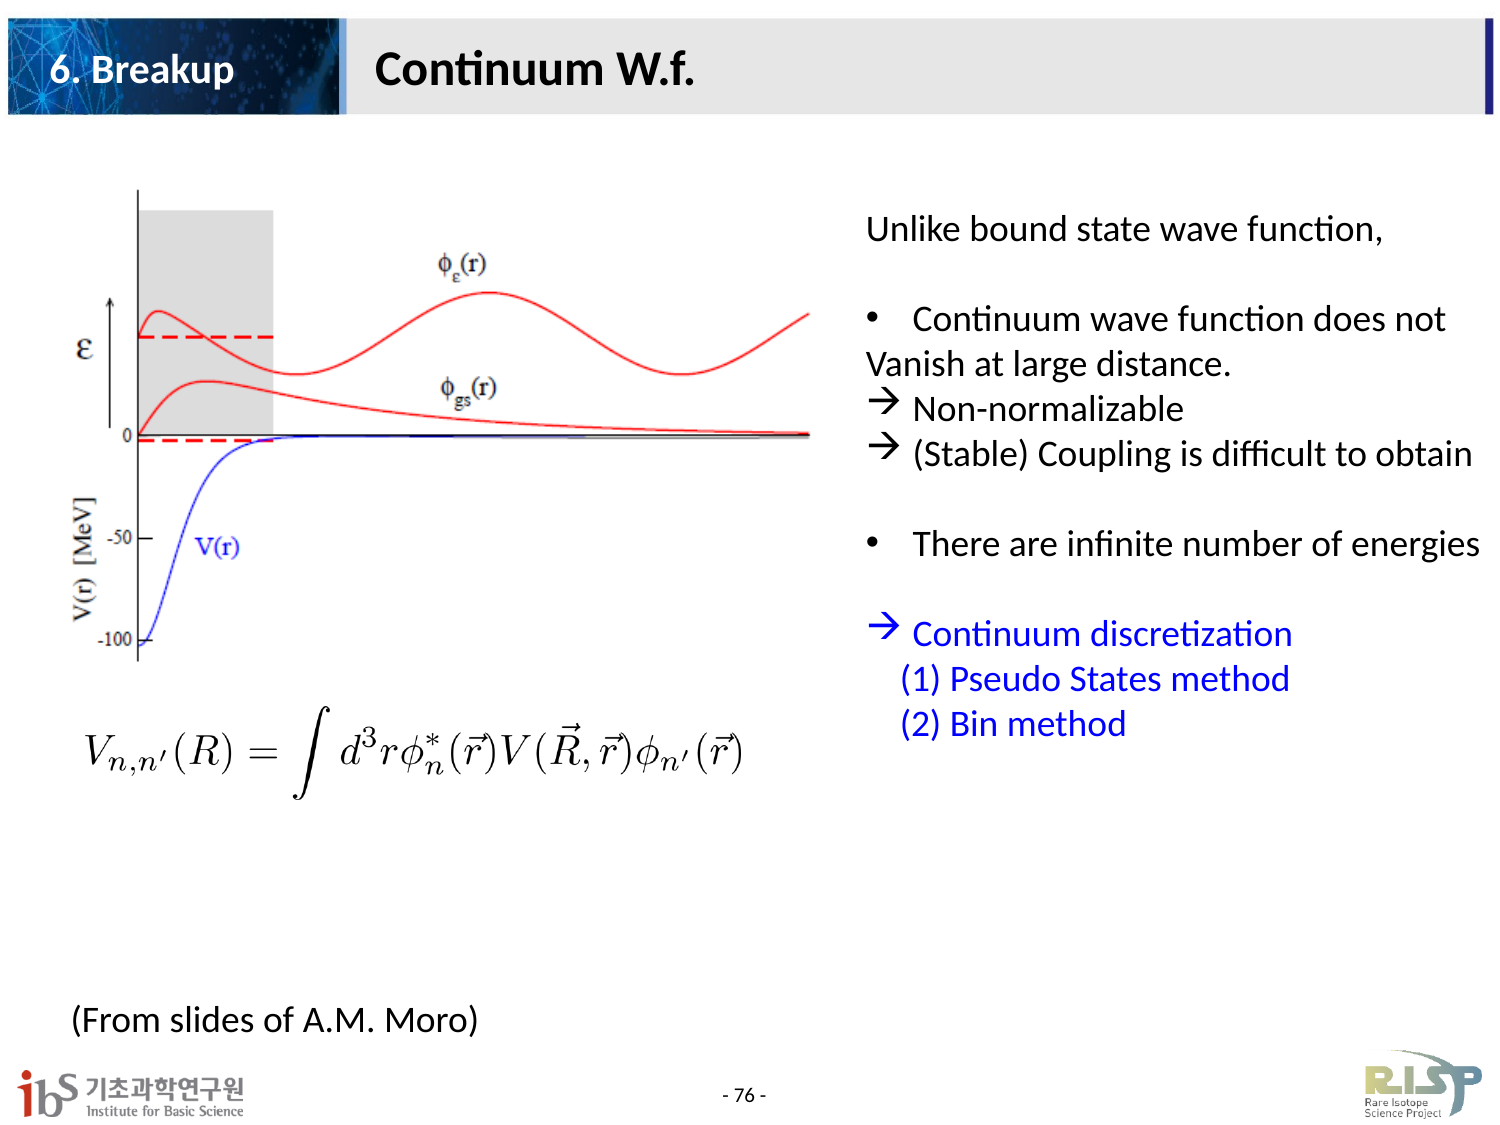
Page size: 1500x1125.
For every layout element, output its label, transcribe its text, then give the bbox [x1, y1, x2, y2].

picture [85, 706, 741, 800]
picture [31, 151, 854, 679]
picture [17, 1070, 243, 1117]
text_box Unlike bound state wave function, Continuum wave function does not Vanish at large distance. Non-normalizable (Stable) Coupling is difficult to obtain There are infinite number of energies Continuum discretization (1) Pseudo States method (2) Bin method [851, 196, 1497, 751]
text_box (From slides of A.M. Moro) [55, 987, 495, 1048]
picture [2, 10, 1500, 130]
picture [1364, 1049, 1482, 1119]
